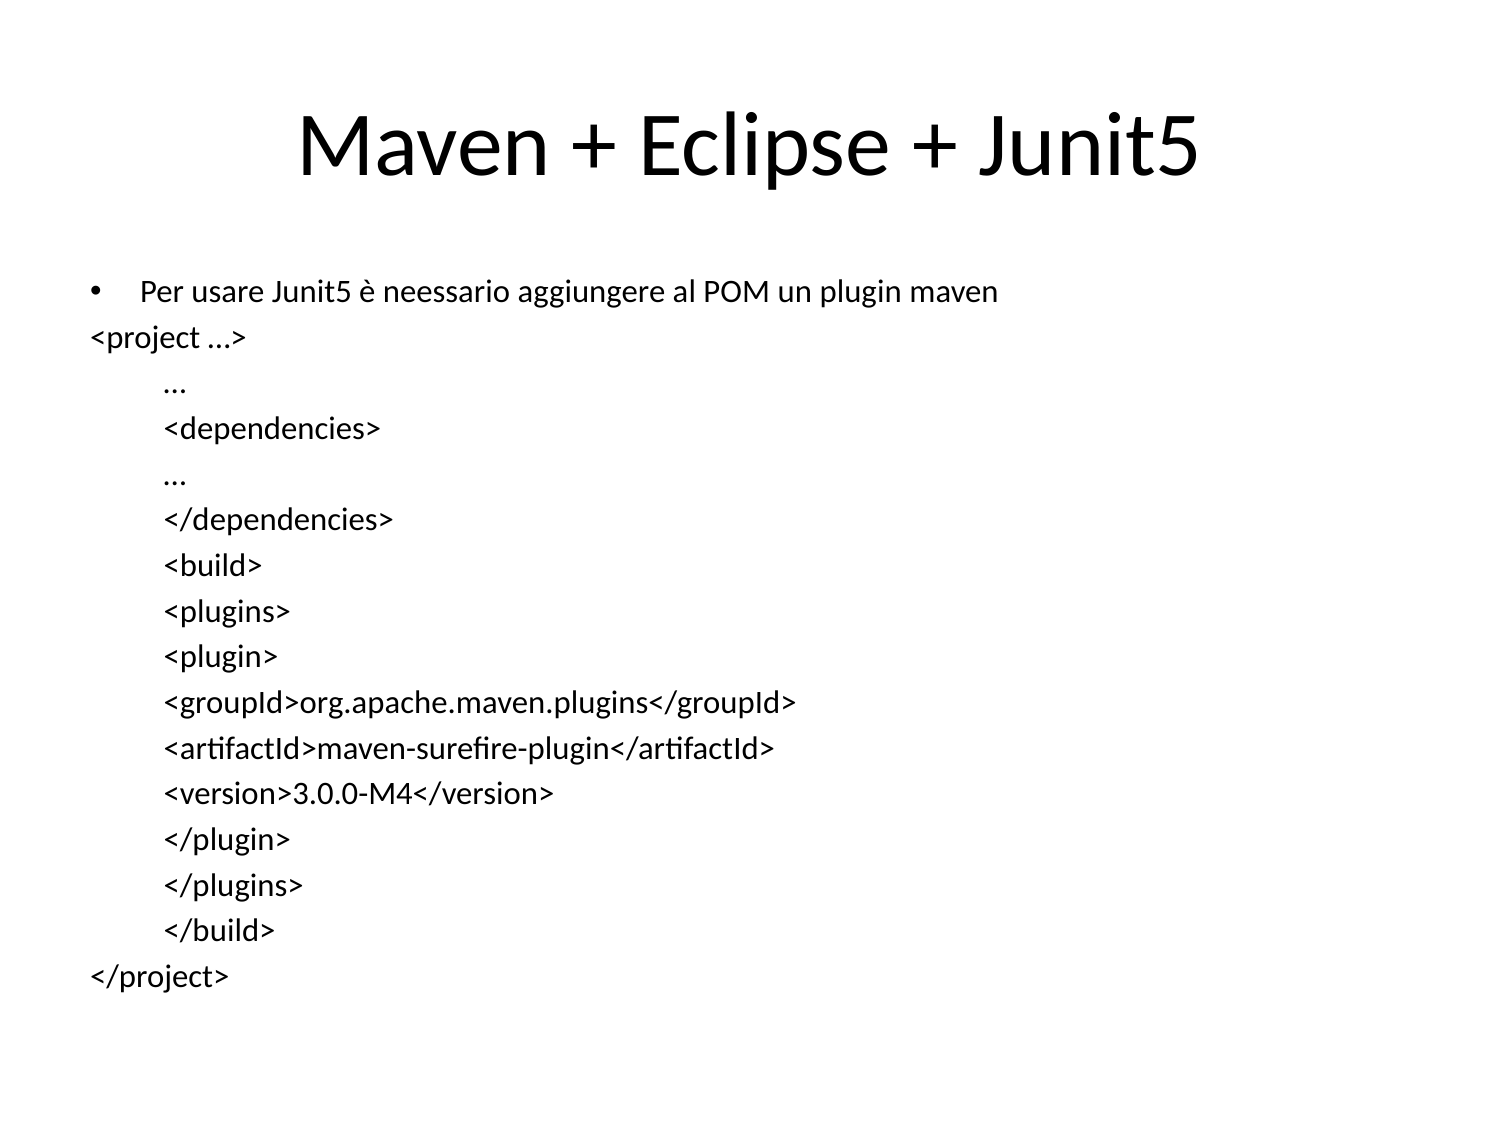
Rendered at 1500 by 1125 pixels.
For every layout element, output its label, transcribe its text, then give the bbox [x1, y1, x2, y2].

title Maven + Eclipse + Junit5 [75, 45, 1425, 233]
list Per usare Junit5 è neessario aggiungere al POM un plugin maven <project …> … <dependencies> … </dependencies> <build> <plugins> <plugin> <groupId>org.apache.maven.plugins</groupId> <artifactId>maven-surefire-plugin</artifactId> <version>3.0.0-M4</version> </plugin> </plugins> </build> </project> [75, 262, 1425, 1005]
